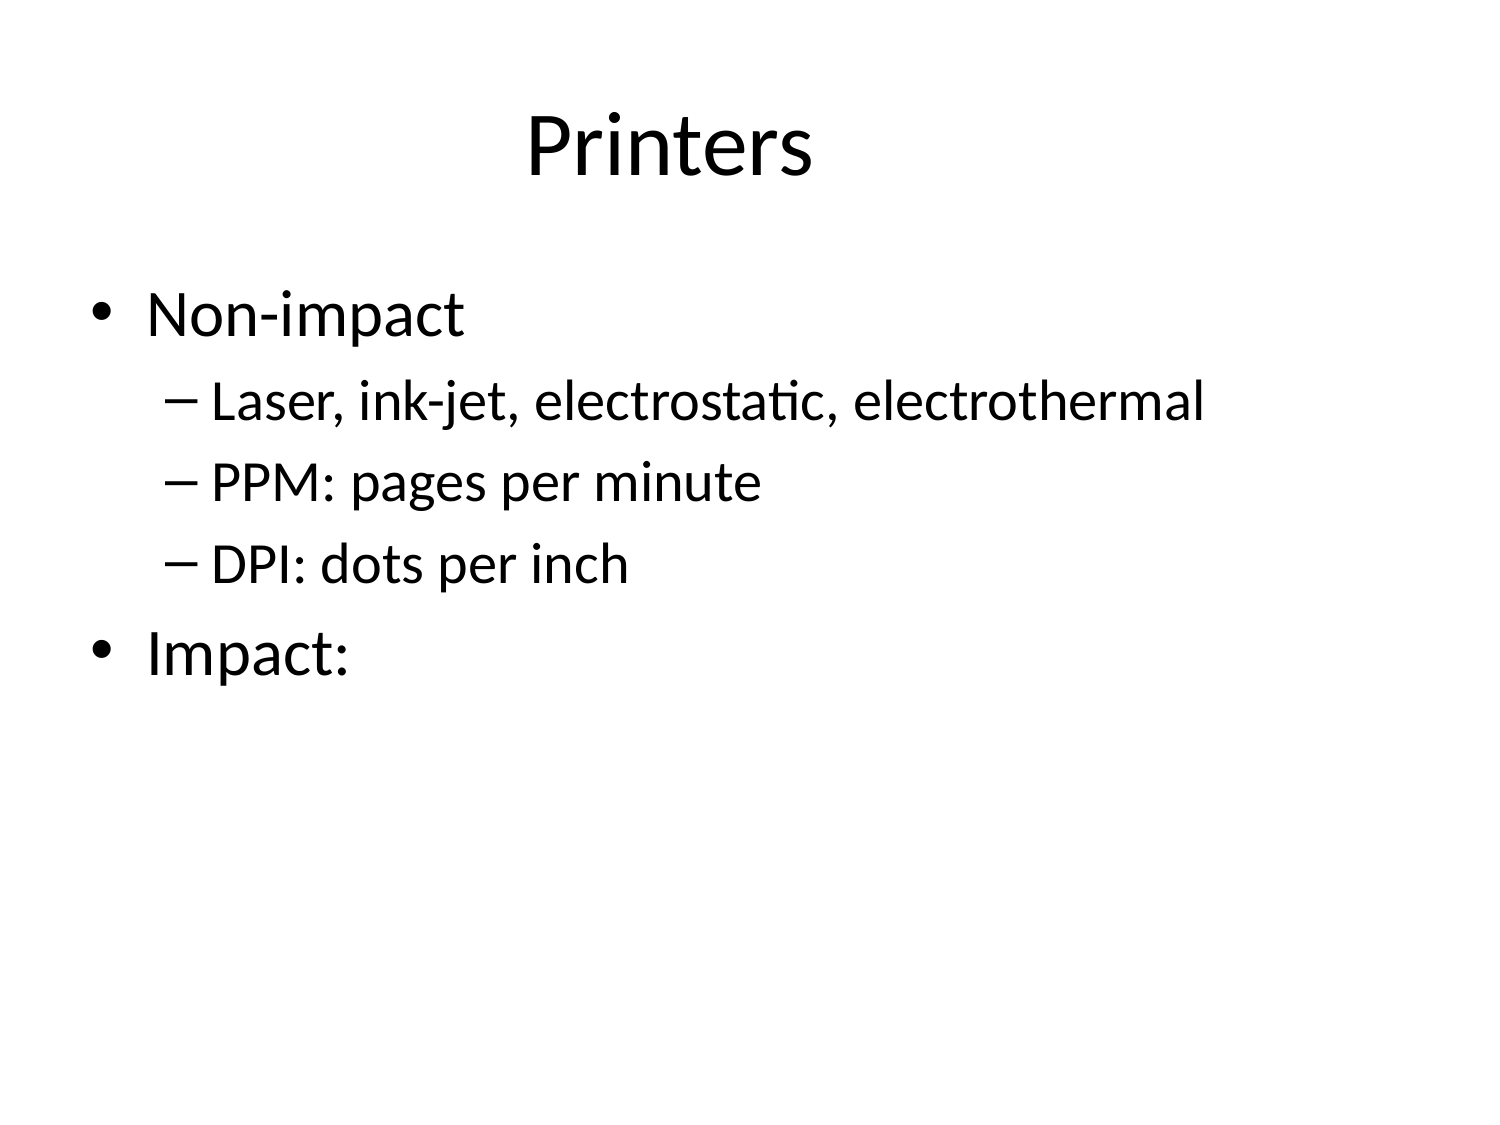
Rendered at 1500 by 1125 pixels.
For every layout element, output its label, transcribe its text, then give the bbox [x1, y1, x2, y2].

title Printers [75, 45, 1425, 233]
list Non-impact Laser, ink-jet, electrostatic, electrothermal PPM: pages per minute DPI: dots per inch Impact: [75, 262, 1425, 1005]
